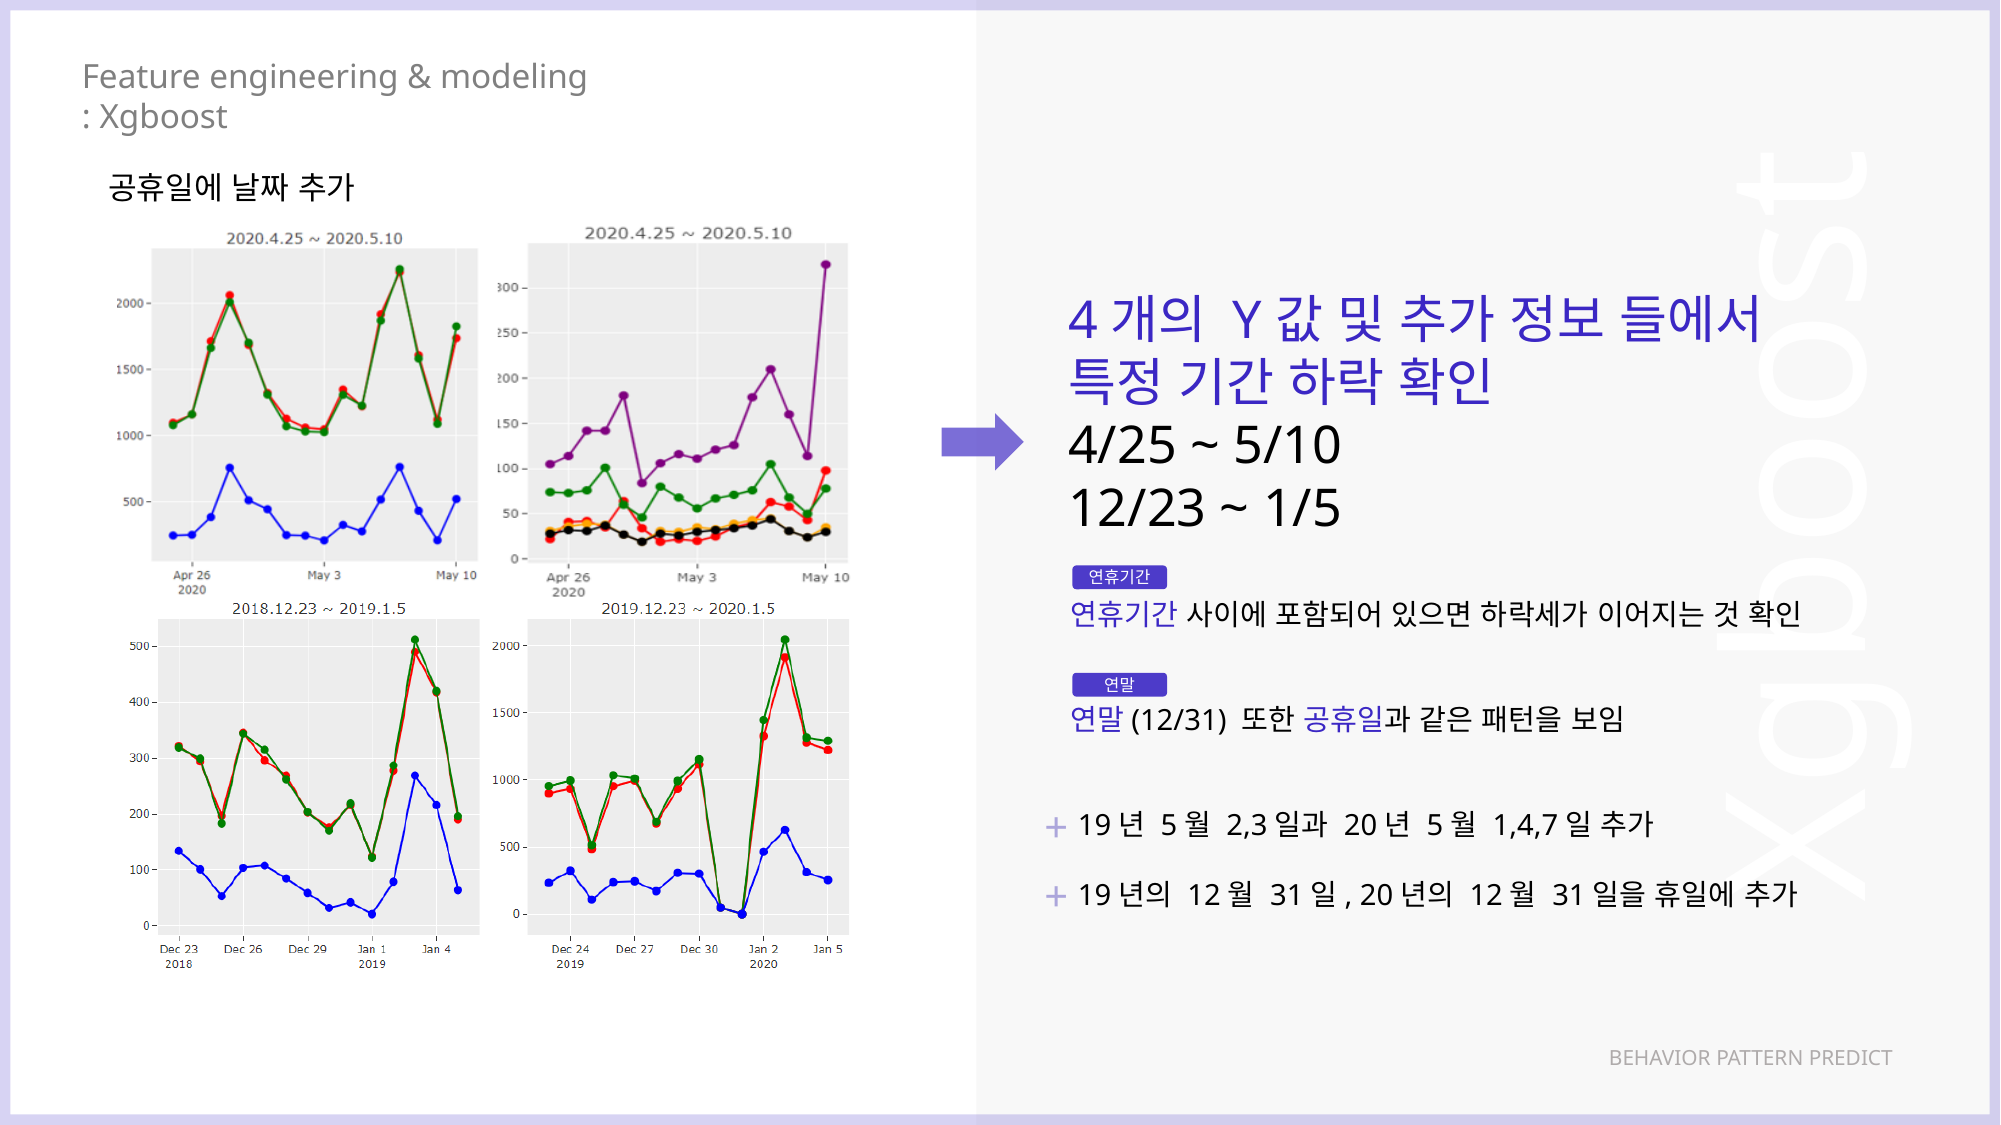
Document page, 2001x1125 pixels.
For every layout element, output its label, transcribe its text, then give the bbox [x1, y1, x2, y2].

text_box + [1029, 793, 1093, 859]
text_box [0, 0, 2000, 1125]
text_box 연휴기간 [1071, 564, 1169, 591]
text_box Feature engineering & modeling : Xgboost [67, 47, 771, 143]
text_box + [1029, 862, 1093, 928]
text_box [117, 222, 856, 975]
text_box 연말 [1071, 671, 1169, 698]
